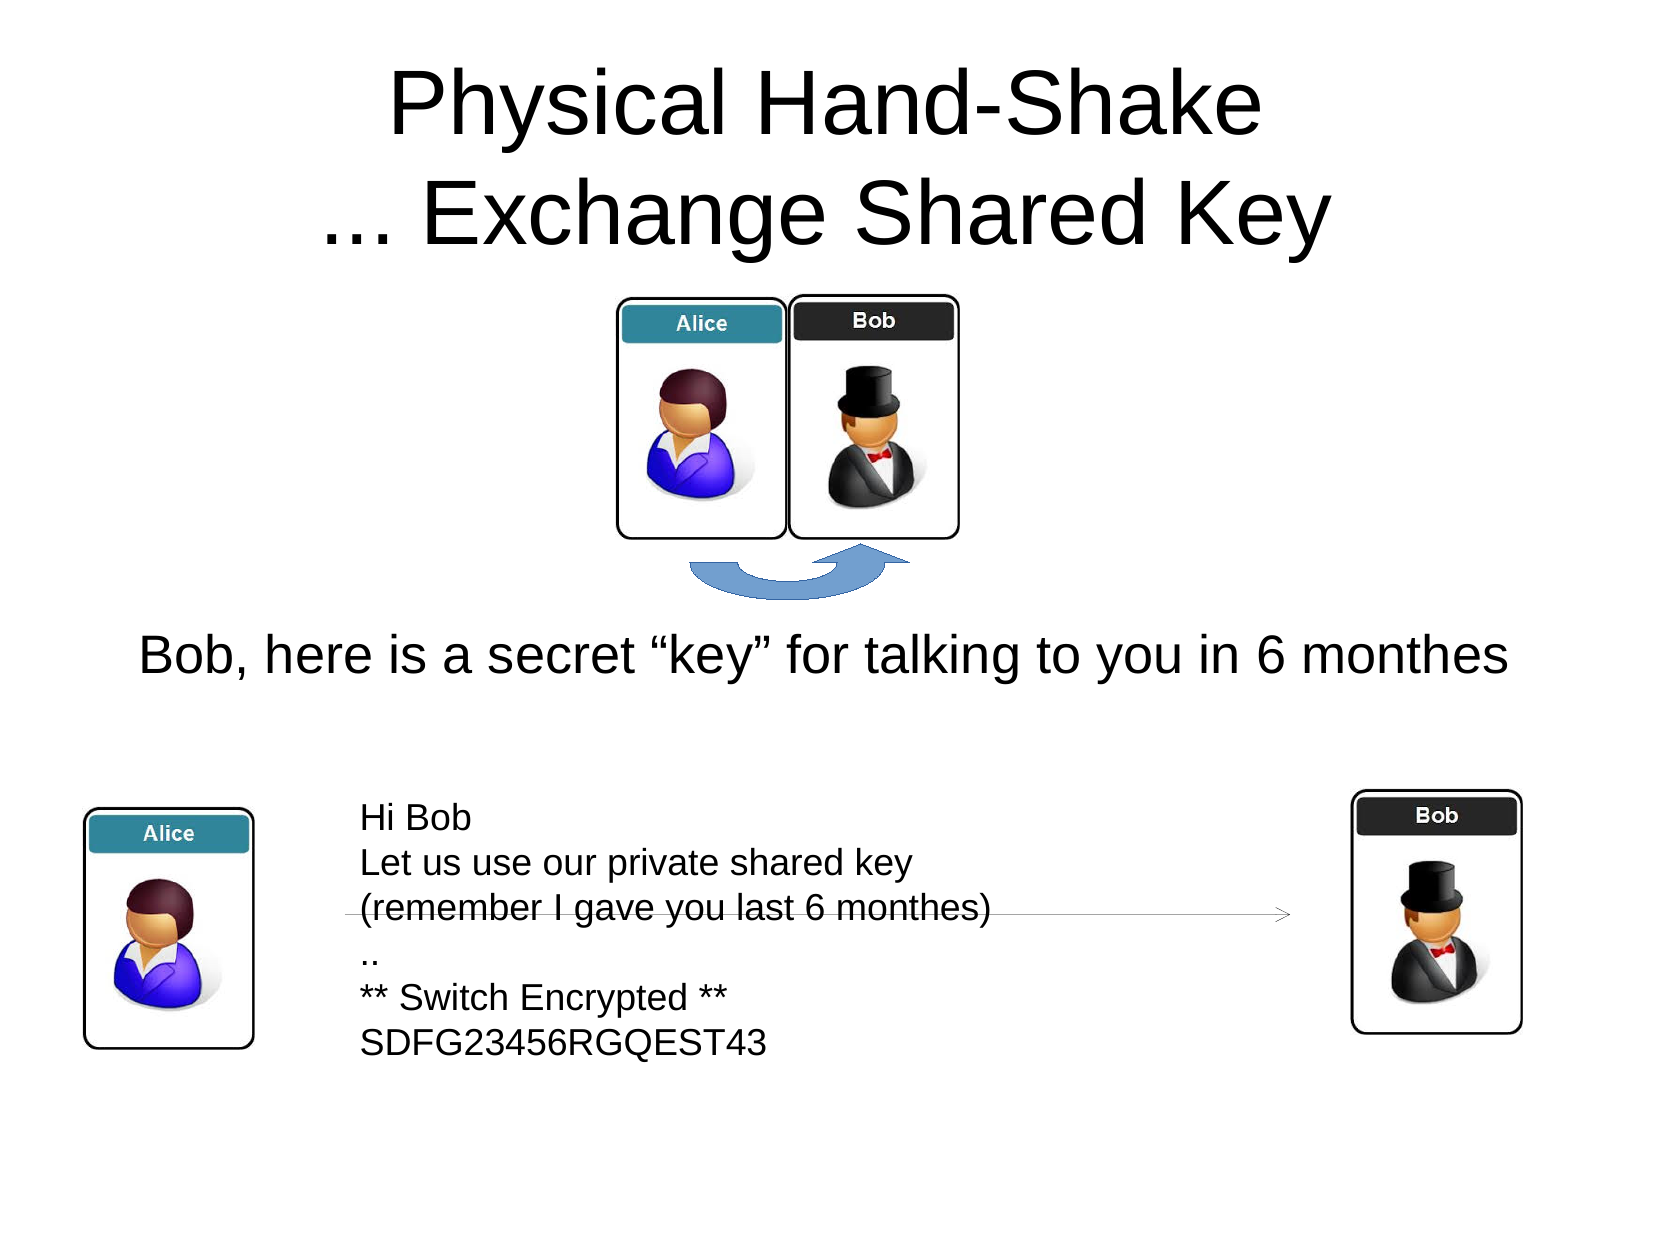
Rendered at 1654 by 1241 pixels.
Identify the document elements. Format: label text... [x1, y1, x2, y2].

picture [614, 293, 960, 540]
picture [82, 806, 255, 1050]
picture [1349, 788, 1523, 1035]
text_box [1008, 907, 1291, 922]
text_box Hi Bob Let us use our private shared key (remember I gave you last 6 monthes) .. ** Switch Encrypted ** SDFG23456RGQEST43 [344, 785, 1008, 1071]
title Physical Hand-Shake ... Exchange Shared Key [82, 49, 1571, 257]
text_box Bob, here is a secret “key” for talking to you in 6 monthes [123, 612, 1527, 692]
text_box [689, 543, 910, 600]
